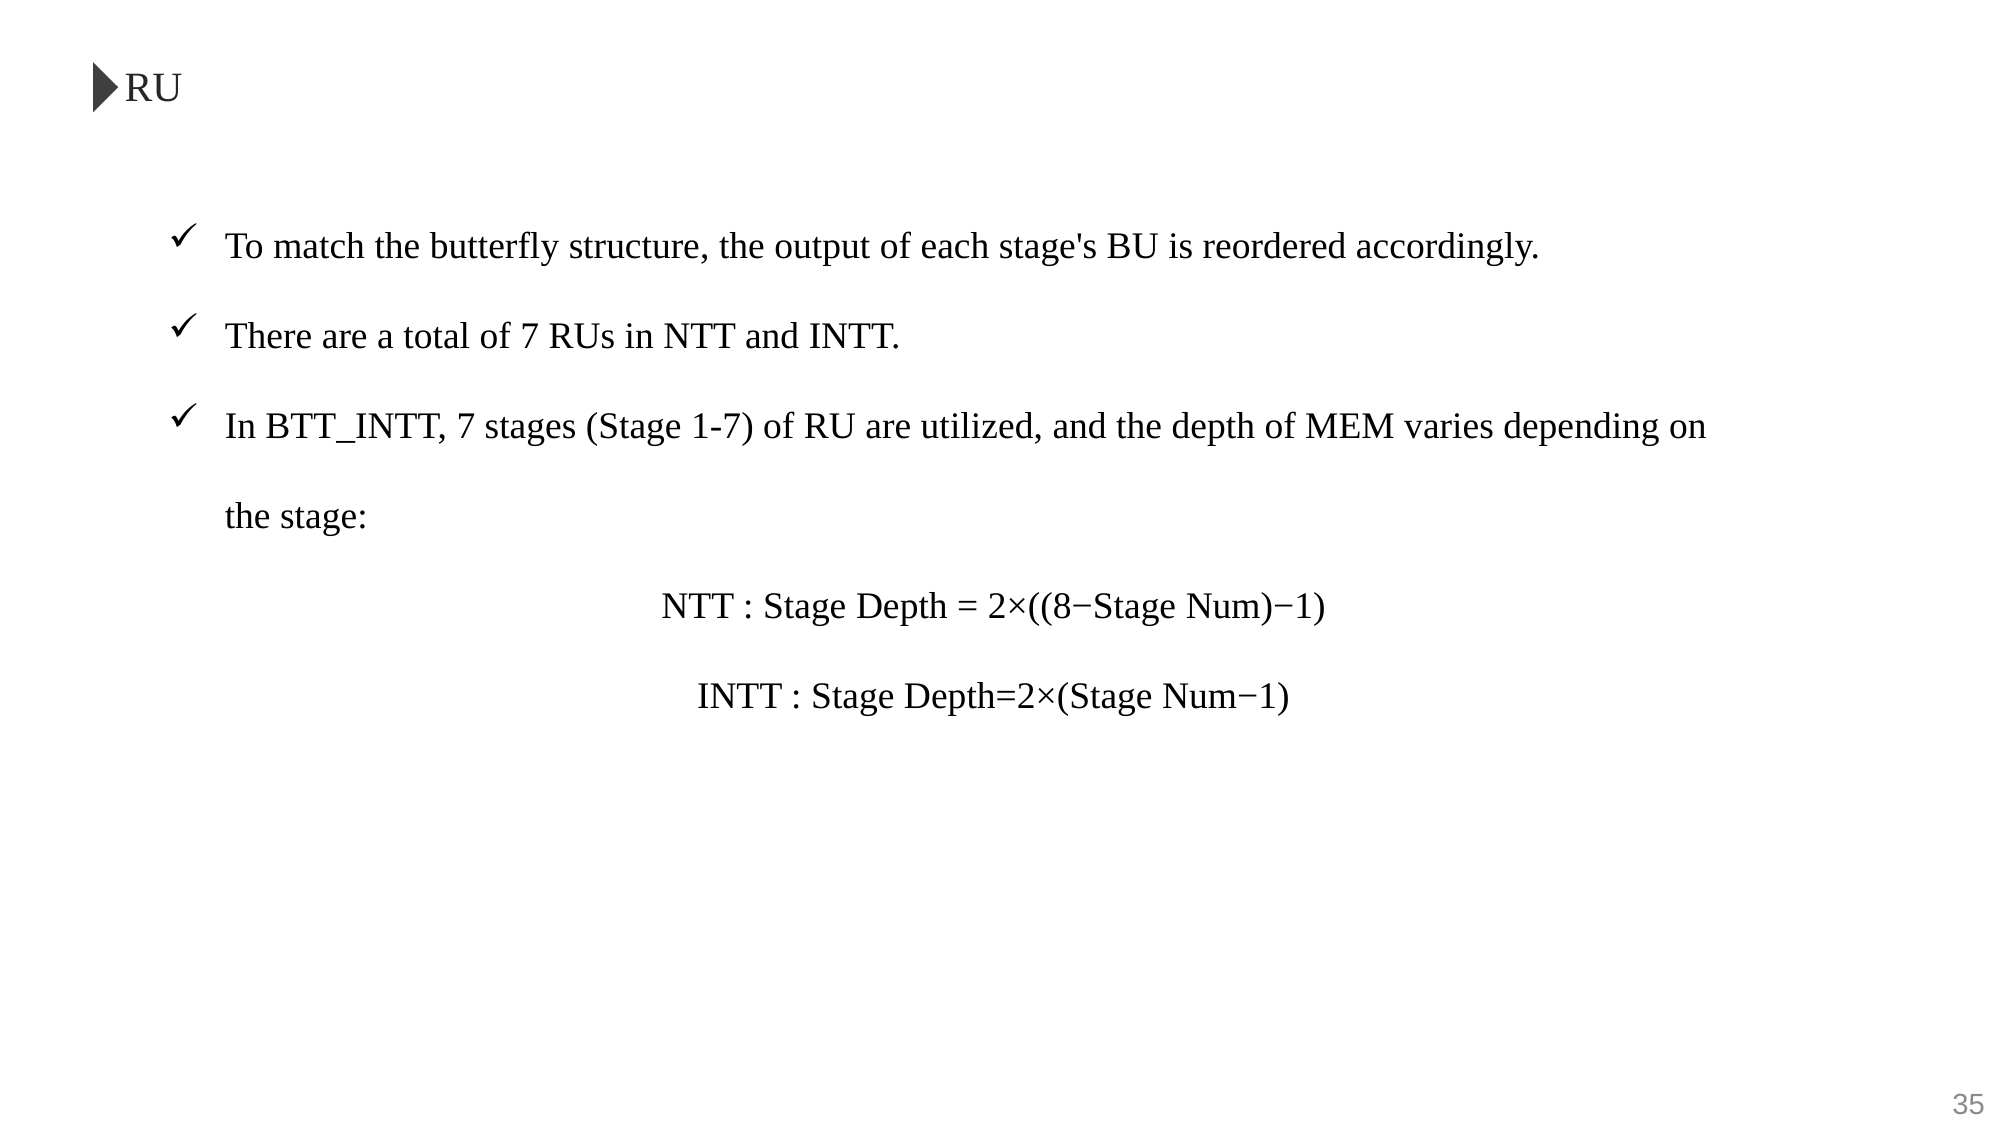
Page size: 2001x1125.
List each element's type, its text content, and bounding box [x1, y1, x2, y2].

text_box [93, 52, 199, 118]
text_box To match the butterfly structure, the output of each stage's BU is reordered accordingly. There are a total of 7 RUs in NTT and INTT. In BTT_INTT, 7 stages (Stage 1-7) of RU are utilized, and the depth of MEM varies depending on the stage: NTT : Stage Depth = 2×((8−Stage Num)−1) INTT : Stage Depth=2×(Stage Num−1) [153, 168, 1759, 724]
slide_number 35 [1550, 1072, 2000, 1125]
